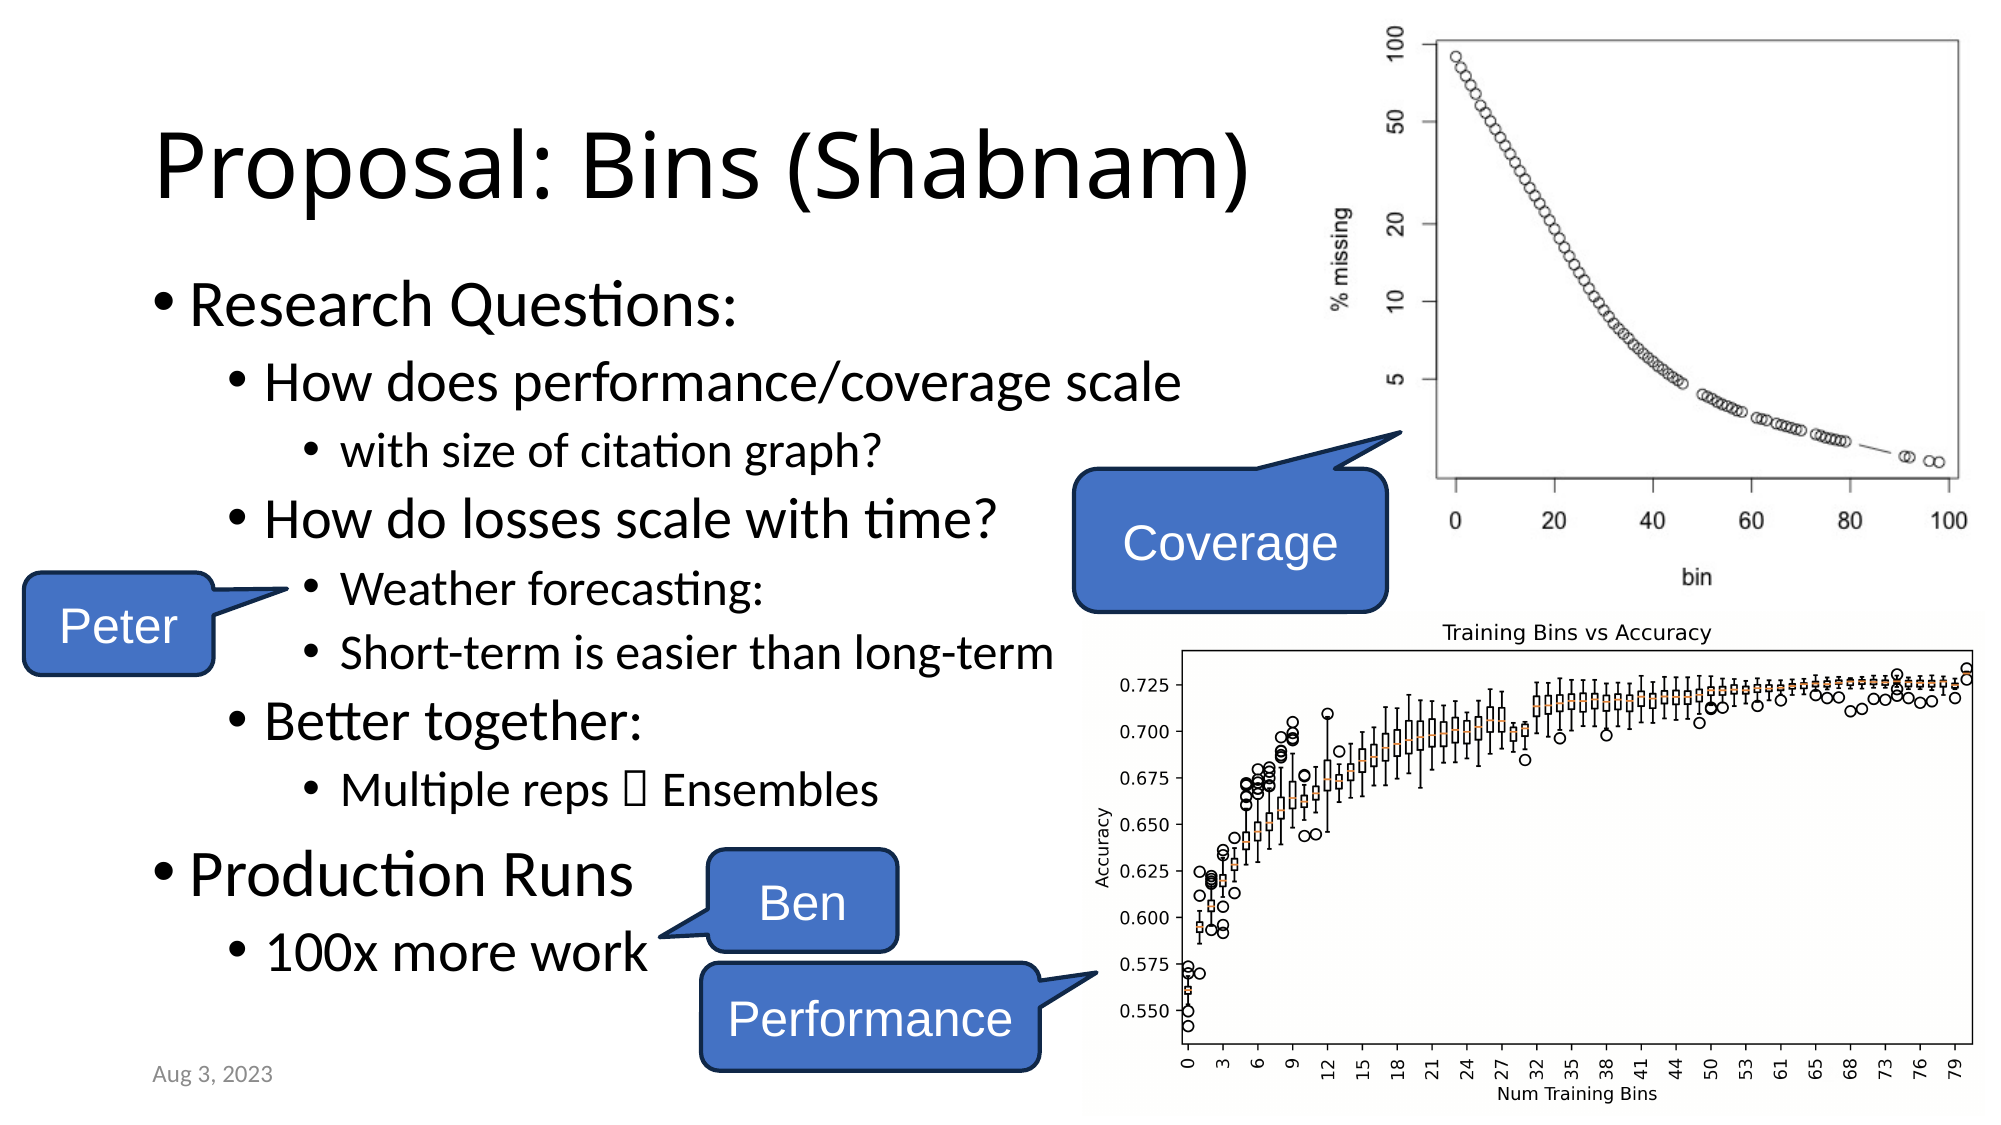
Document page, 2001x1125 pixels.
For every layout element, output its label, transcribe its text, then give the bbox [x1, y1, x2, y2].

title Proposal: Bins (Shabnam) [137, 59, 1279, 260]
text_box Peter [23, 572, 288, 676]
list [1082, 611, 1985, 1116]
picture [1323, 9, 1985, 611]
list Research Questions: How does performance/coverage scale with size of citation graph? How do losses scale with time? Weather forecasting: Short-term is easier than long-term Better together: Multiple reps  Ensembles Production Runs 100x more work [137, 260, 1323, 1011]
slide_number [137, 1042, 588, 1103]
text_box Ben [659, 849, 898, 952]
text_box Coverage [1074, 451, 1323, 611]
text_box Performance [701, 962, 1082, 1071]
